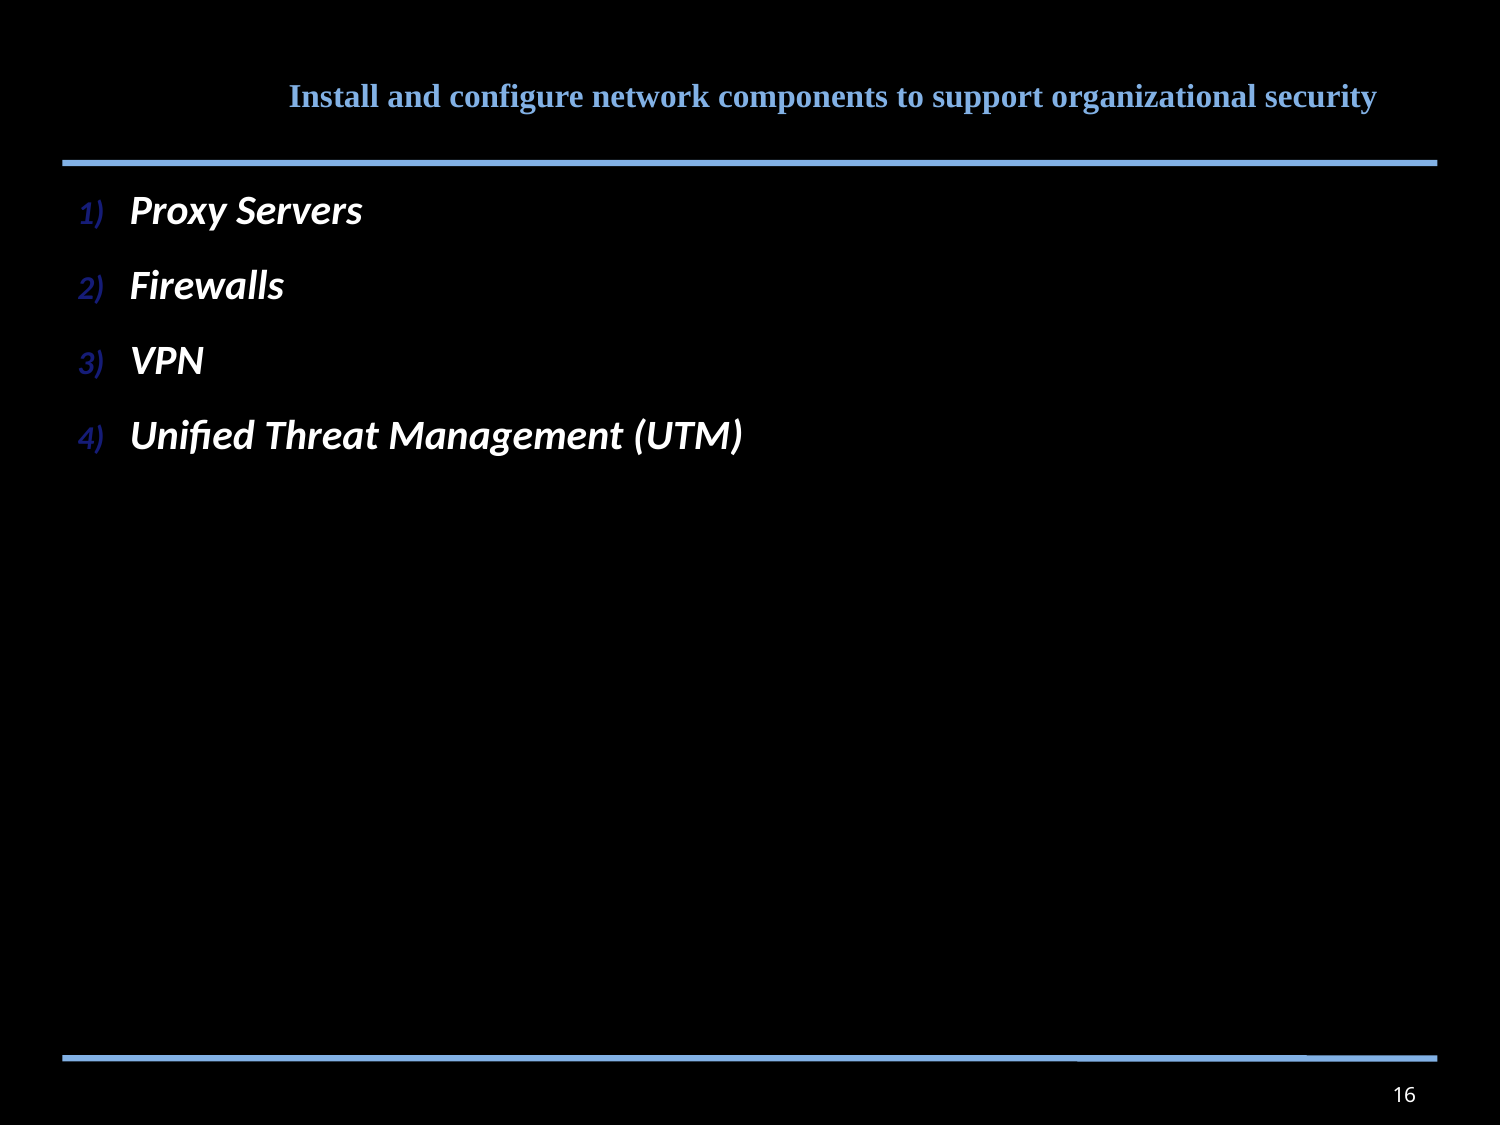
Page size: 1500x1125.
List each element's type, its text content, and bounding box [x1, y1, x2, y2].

title Install and configure network components to support organizational security [227, 12, 1440, 175]
slide_number 16 [1310, 1070, 1499, 1121]
list Proxy Servers Firewalls VPN Unified Threat Management (UTM) [62, 174, 1438, 1050]
